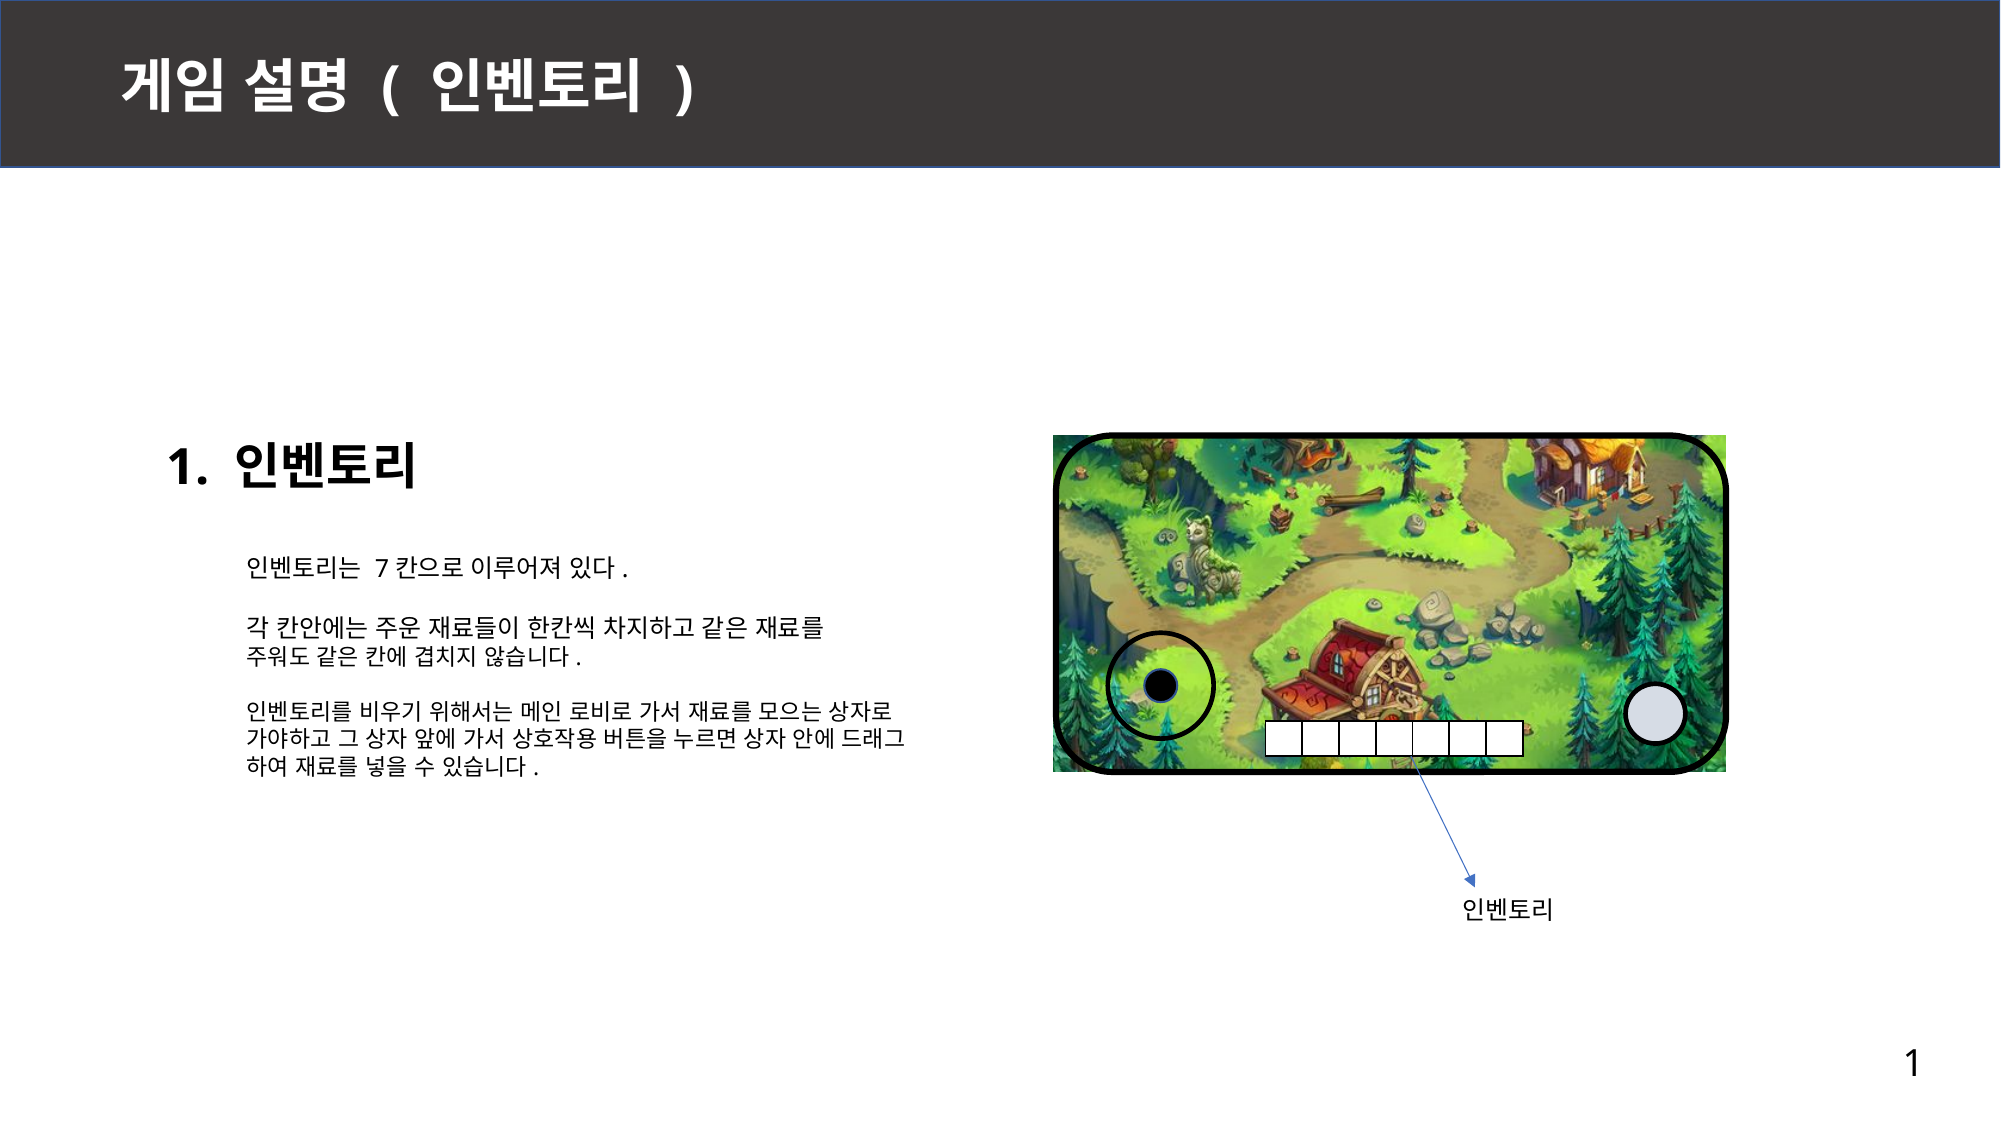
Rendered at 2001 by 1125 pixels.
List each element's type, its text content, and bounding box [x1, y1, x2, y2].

text_box 1. 인벤토리 [151, 427, 434, 502]
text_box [1410, 756, 1475, 888]
text_box 인벤토리는 7칸으로 이루어져 있다. 각 칸안에는 주운 재료들이 한칸씩 차지하고 같은 재료를 주워도 같은 칸에 겹치지 않습니다. 인벤토리를 비우기 위해서는 메인 로비로 가서 재료를 모으는 상자로 가야하고 그 상자 앞에 가서 상호작용 버튼을 누르면 상자 안에 드래그 하여 재료를 넣을 수 있습니다. [231, 545, 922, 788]
text_box 1 [1887, 1031, 1939, 1092]
text_box 인벤토리 [1447, 887, 1570, 933]
text_box 게임 설명 ( 인벤토리 ) [106, 41, 800, 127]
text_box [1056, 435, 1727, 772]
